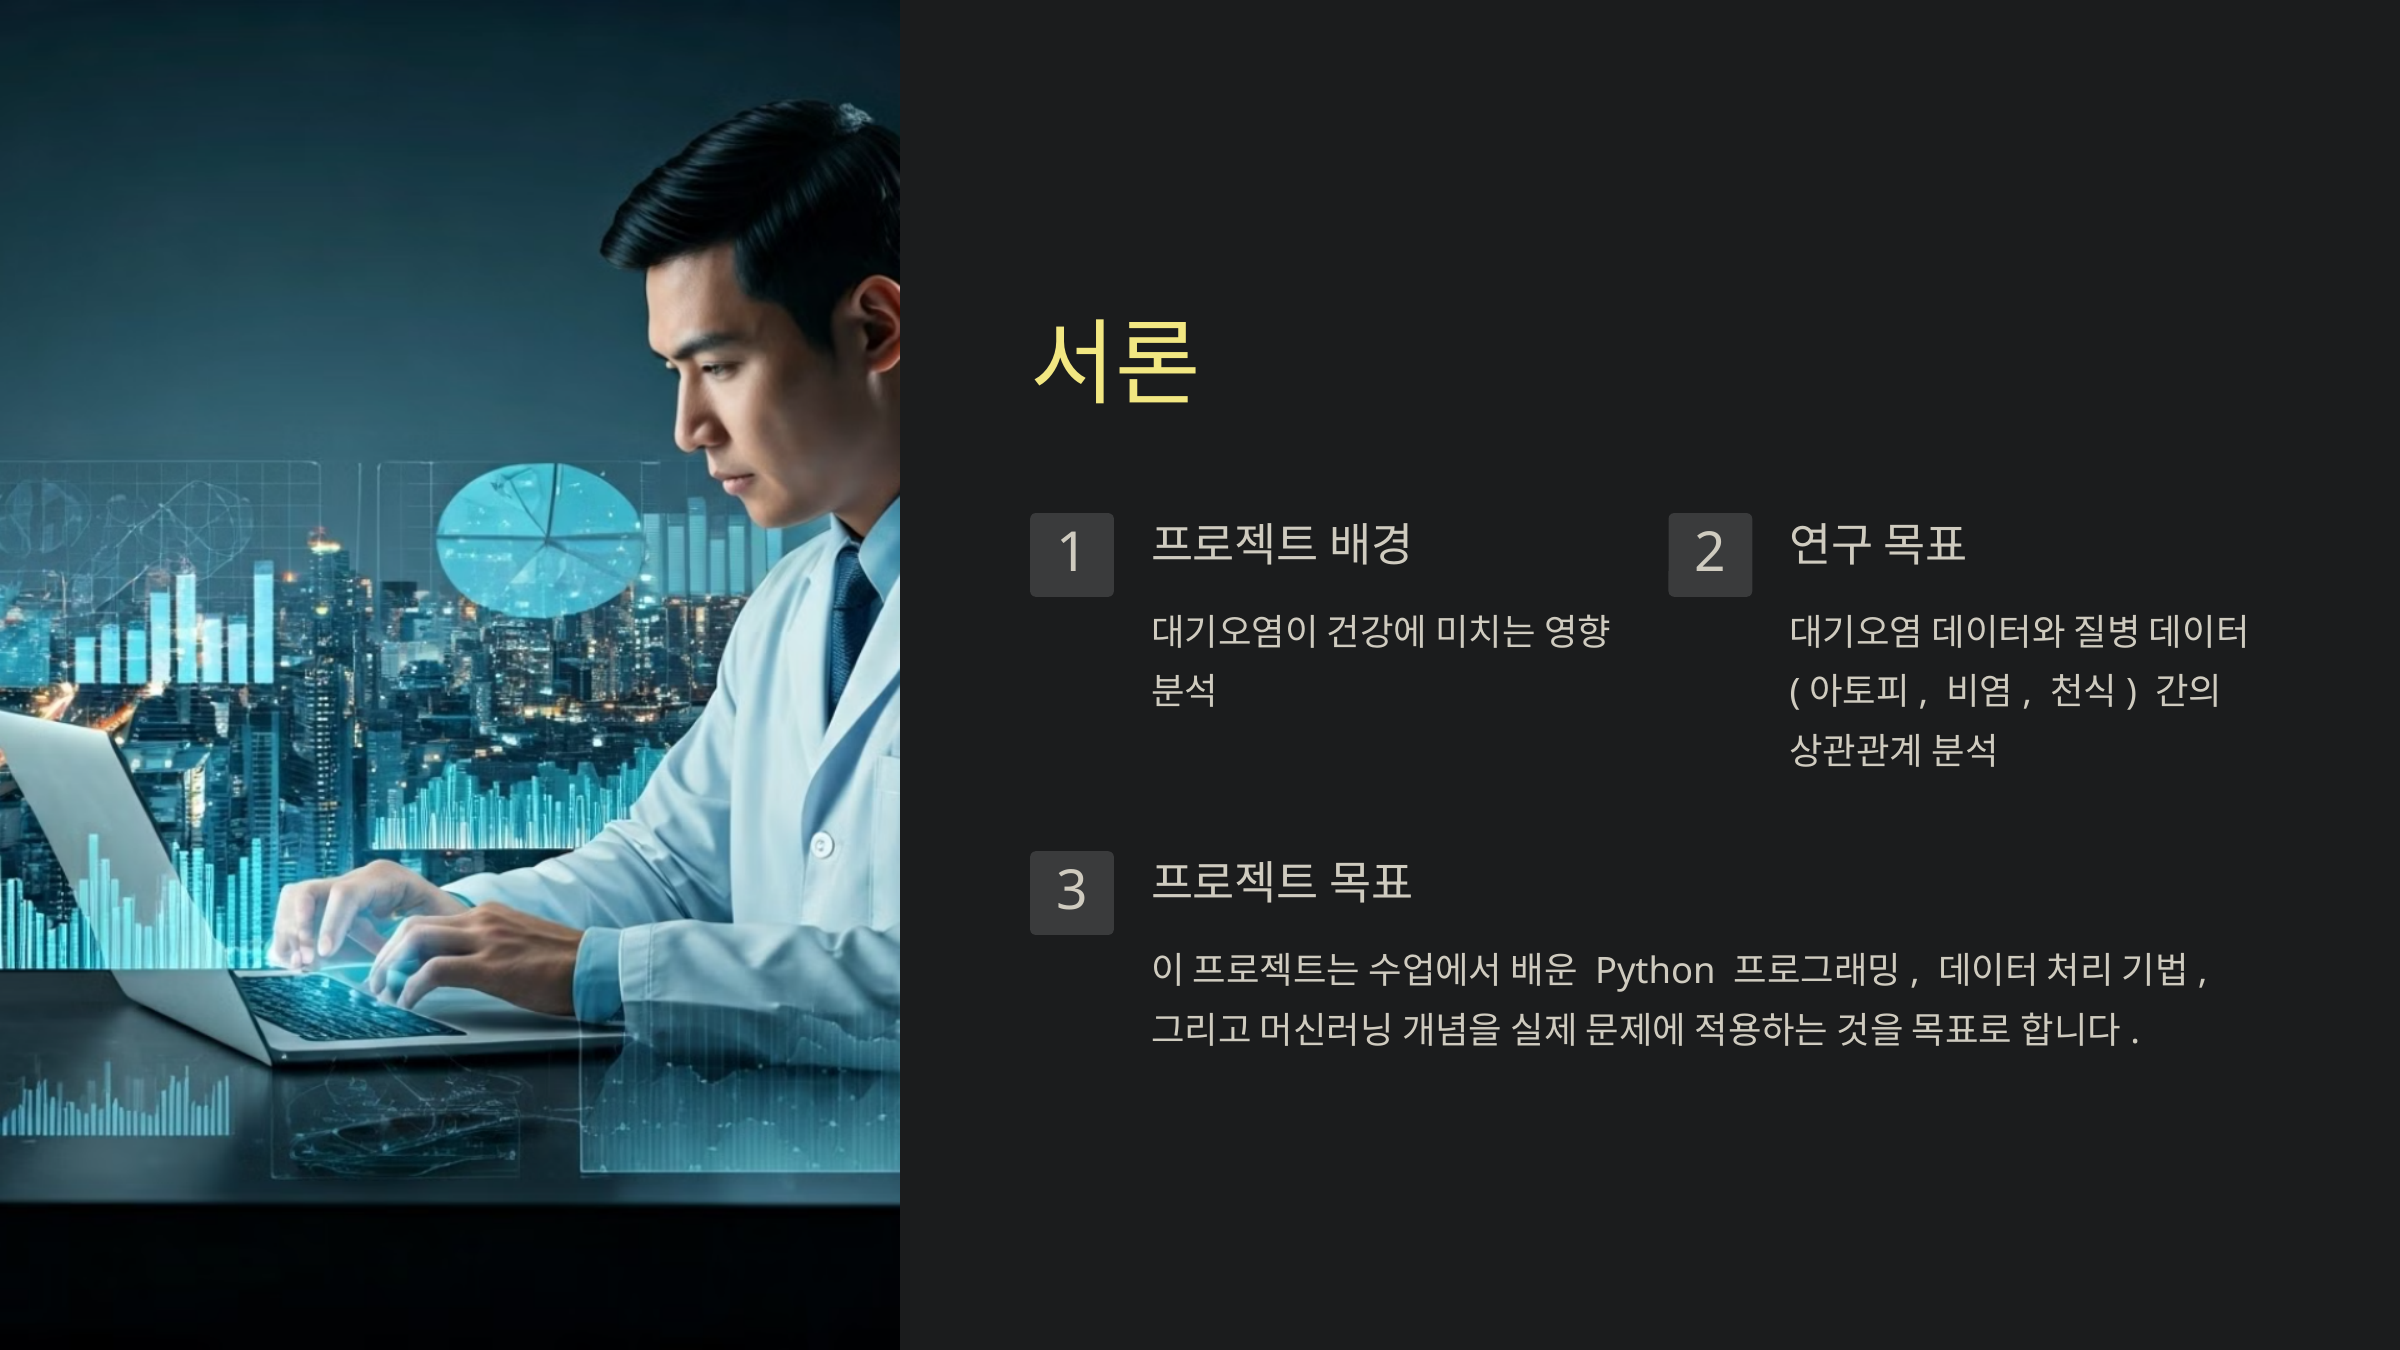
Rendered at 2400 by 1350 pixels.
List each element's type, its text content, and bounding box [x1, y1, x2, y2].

text_box 2 [1693, 527, 1728, 583]
text_box [1030, 513, 1114, 597]
text_box 대기오염이 건강에 미치는 영향 분석 [1151, 593, 1632, 713]
text_box [1030, 851, 1114, 935]
text_box 프로젝트 배경 [1151, 513, 1617, 572]
text_box 연구 목표 [1789, 513, 2255, 572]
text_box 이 프로젝트는 수업에서 배운 Python 프로그래밍, 데이터 처리 기법, 그리고 머신러닝 개념을 실제 문제에 적용하는 것을 목표로 합니다. [1151, 931, 2270, 1051]
text_box 1 [1062, 527, 1082, 583]
picture [0, 0, 900, 1350]
text_box 대기오염 데이터와 질병 데이터(아토피, 비염, 천식) 간의 상관관계 분석 [1789, 593, 2270, 773]
text_box 프로젝트 목표 [1151, 851, 1617, 910]
text_box [1668, 513, 1753, 597]
text_box 서론 [1030, 299, 1961, 416]
text_box 3 [1054, 865, 1090, 921]
